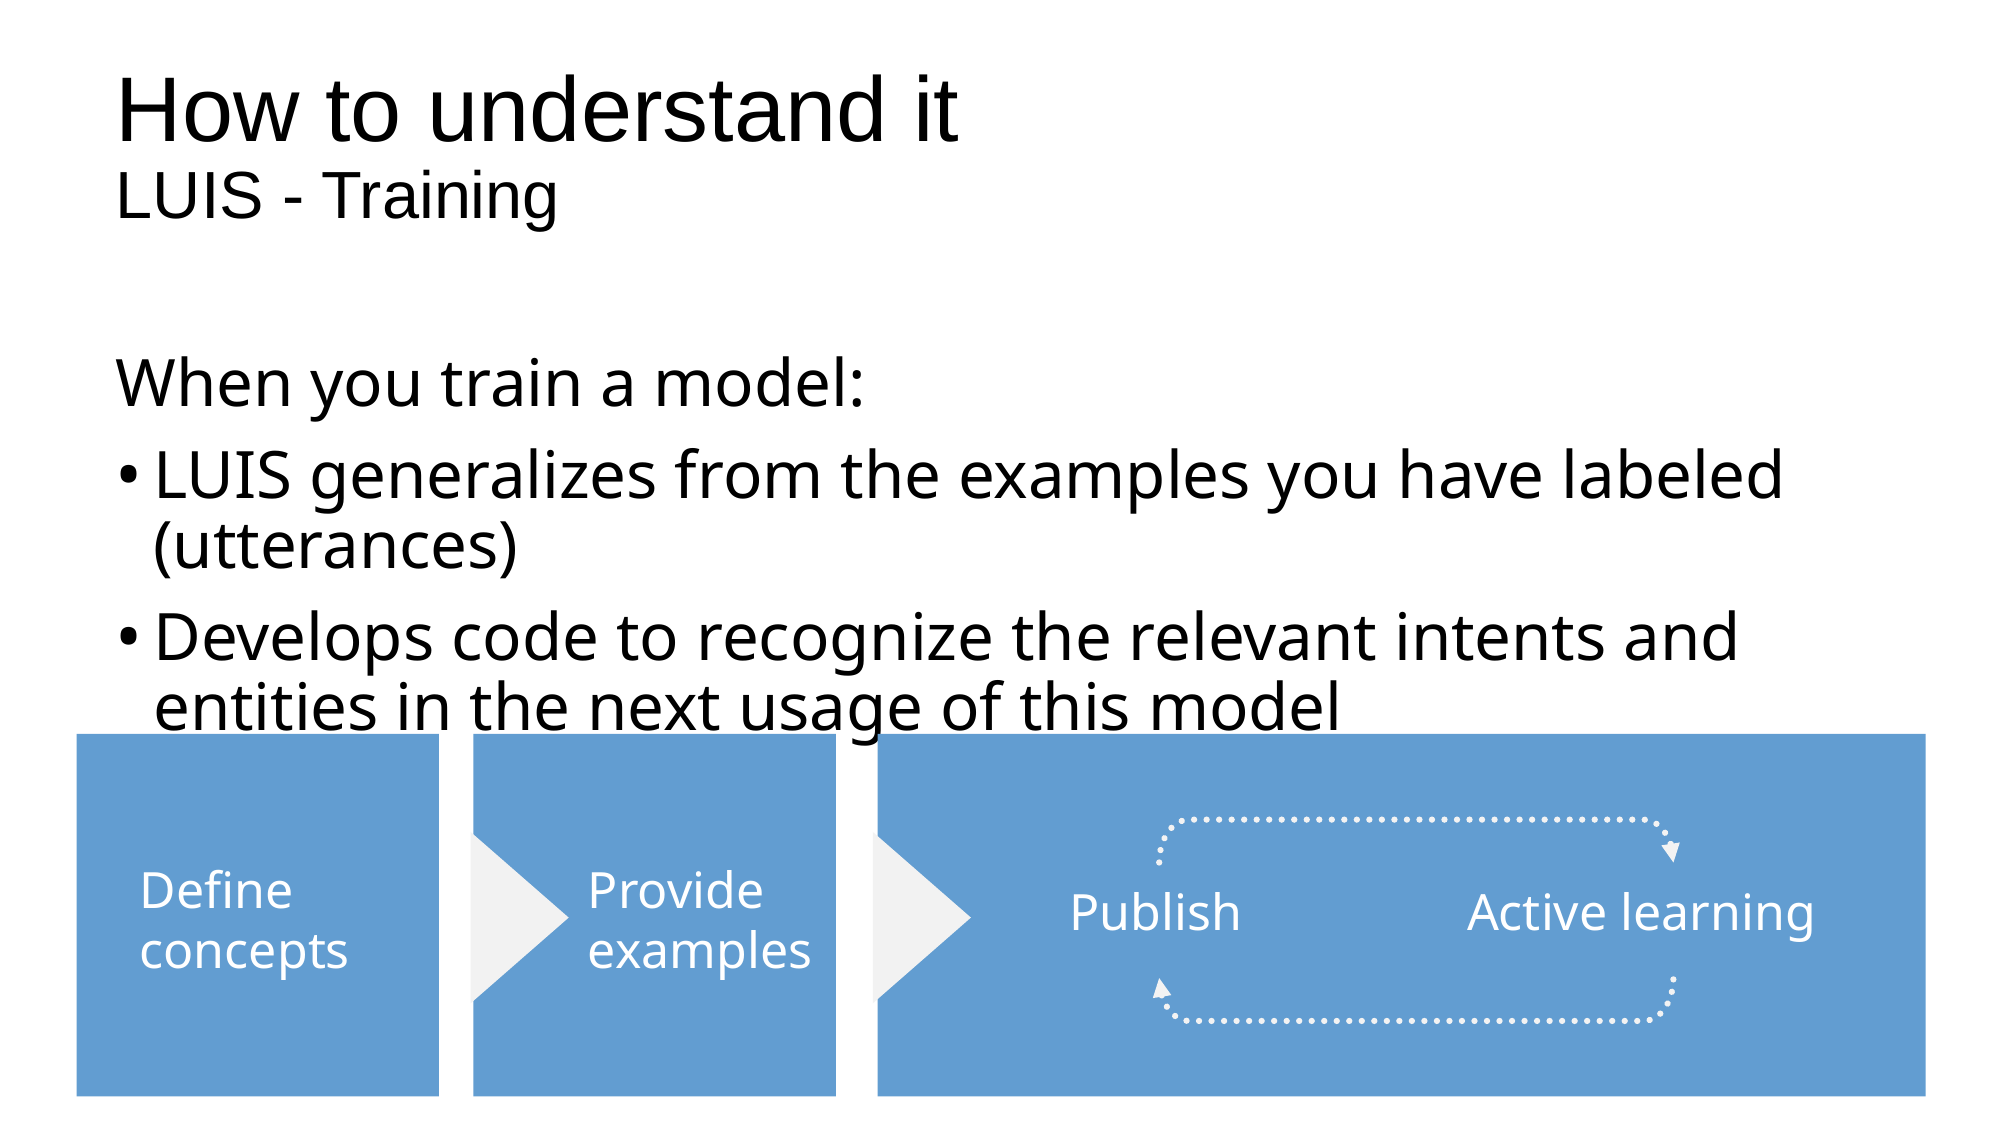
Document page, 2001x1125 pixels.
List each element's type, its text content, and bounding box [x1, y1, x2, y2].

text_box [872, 733, 1926, 1097]
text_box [76, 733, 439, 1097]
list When you train a model: LUIS generalizes from the examples you have labeled (utterances) Develops code to recognize the relevant intents and entities in the next usage of this model [100, 342, 1883, 1057]
title How to understand it LUIS - Training [100, 38, 1883, 257]
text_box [470, 733, 836, 1097]
